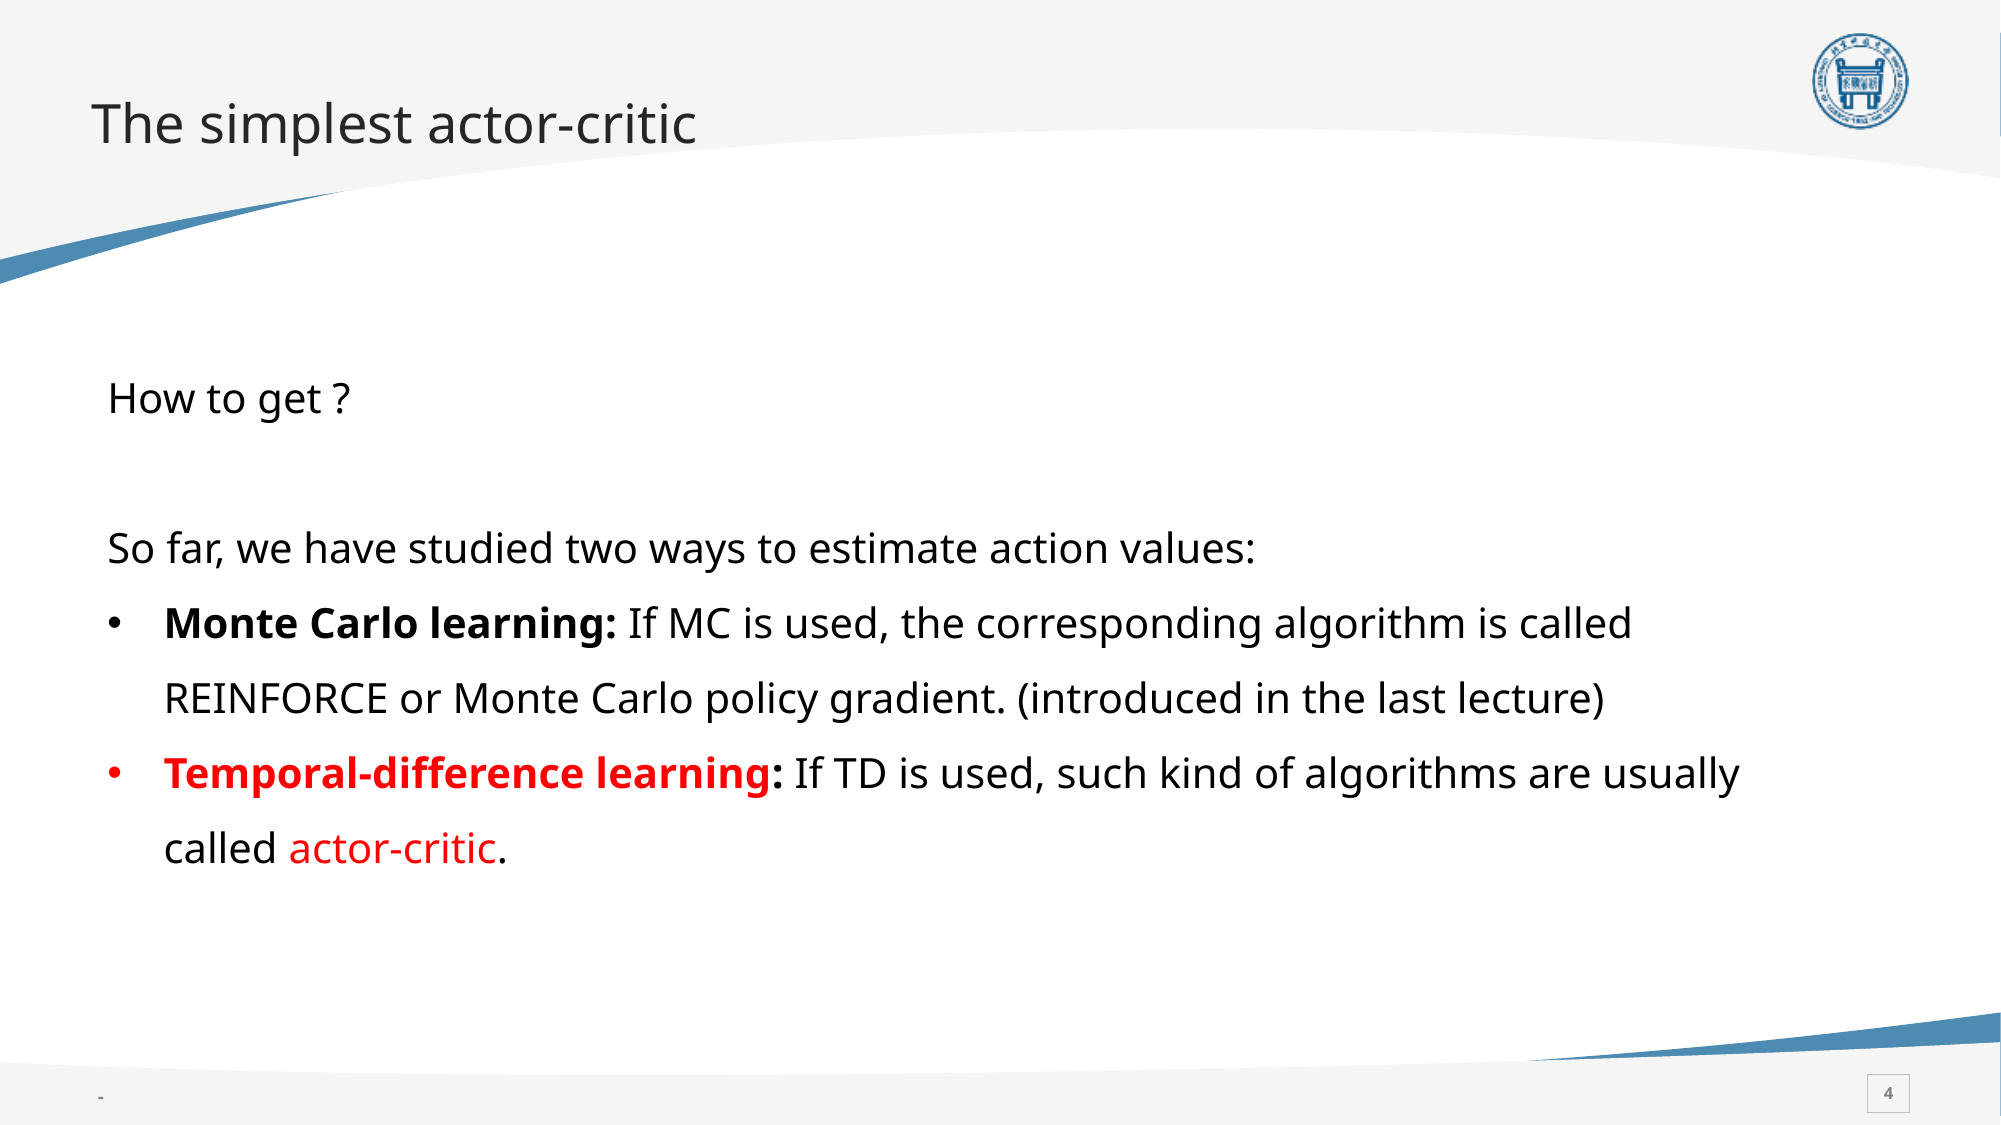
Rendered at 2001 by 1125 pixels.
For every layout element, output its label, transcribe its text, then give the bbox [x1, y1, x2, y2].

picture [1812, 33, 1909, 130]
title The simplest actor-critic [79, 57, 824, 146]
